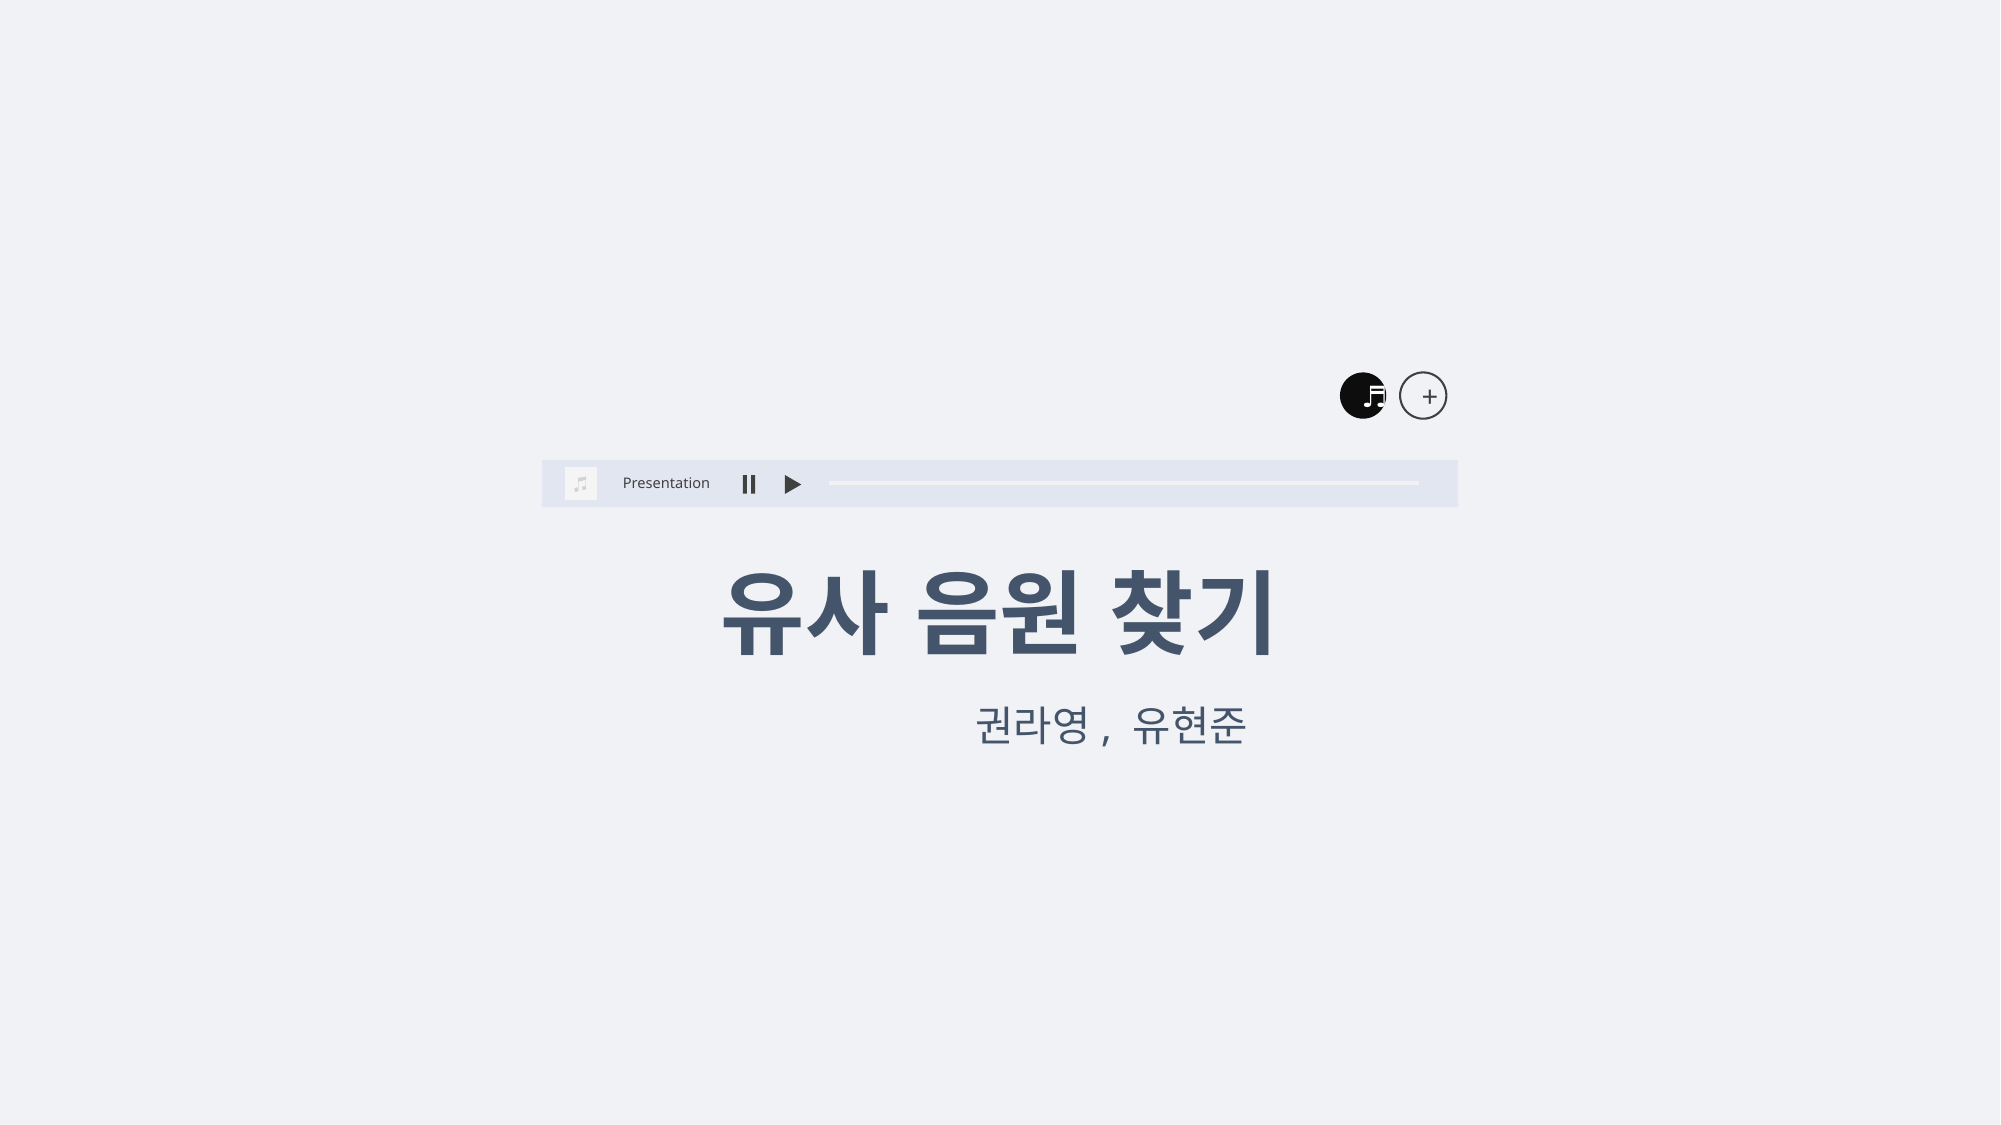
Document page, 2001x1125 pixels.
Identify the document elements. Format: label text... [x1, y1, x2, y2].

text_box + [1399, 371, 1448, 420]
text_box 유사 음원 찾기 [259, 548, 1741, 673]
text_box Presentation [608, 467, 741, 500]
text_box [783, 473, 804, 496]
text_box [750, 474, 756, 495]
text_box 권라영, 유현준 [249, 698, 1264, 970]
picture [565, 467, 598, 500]
text_box [742, 474, 748, 495]
text_box [541, 459, 1459, 508]
text_box ♬ [1338, 371, 1388, 420]
